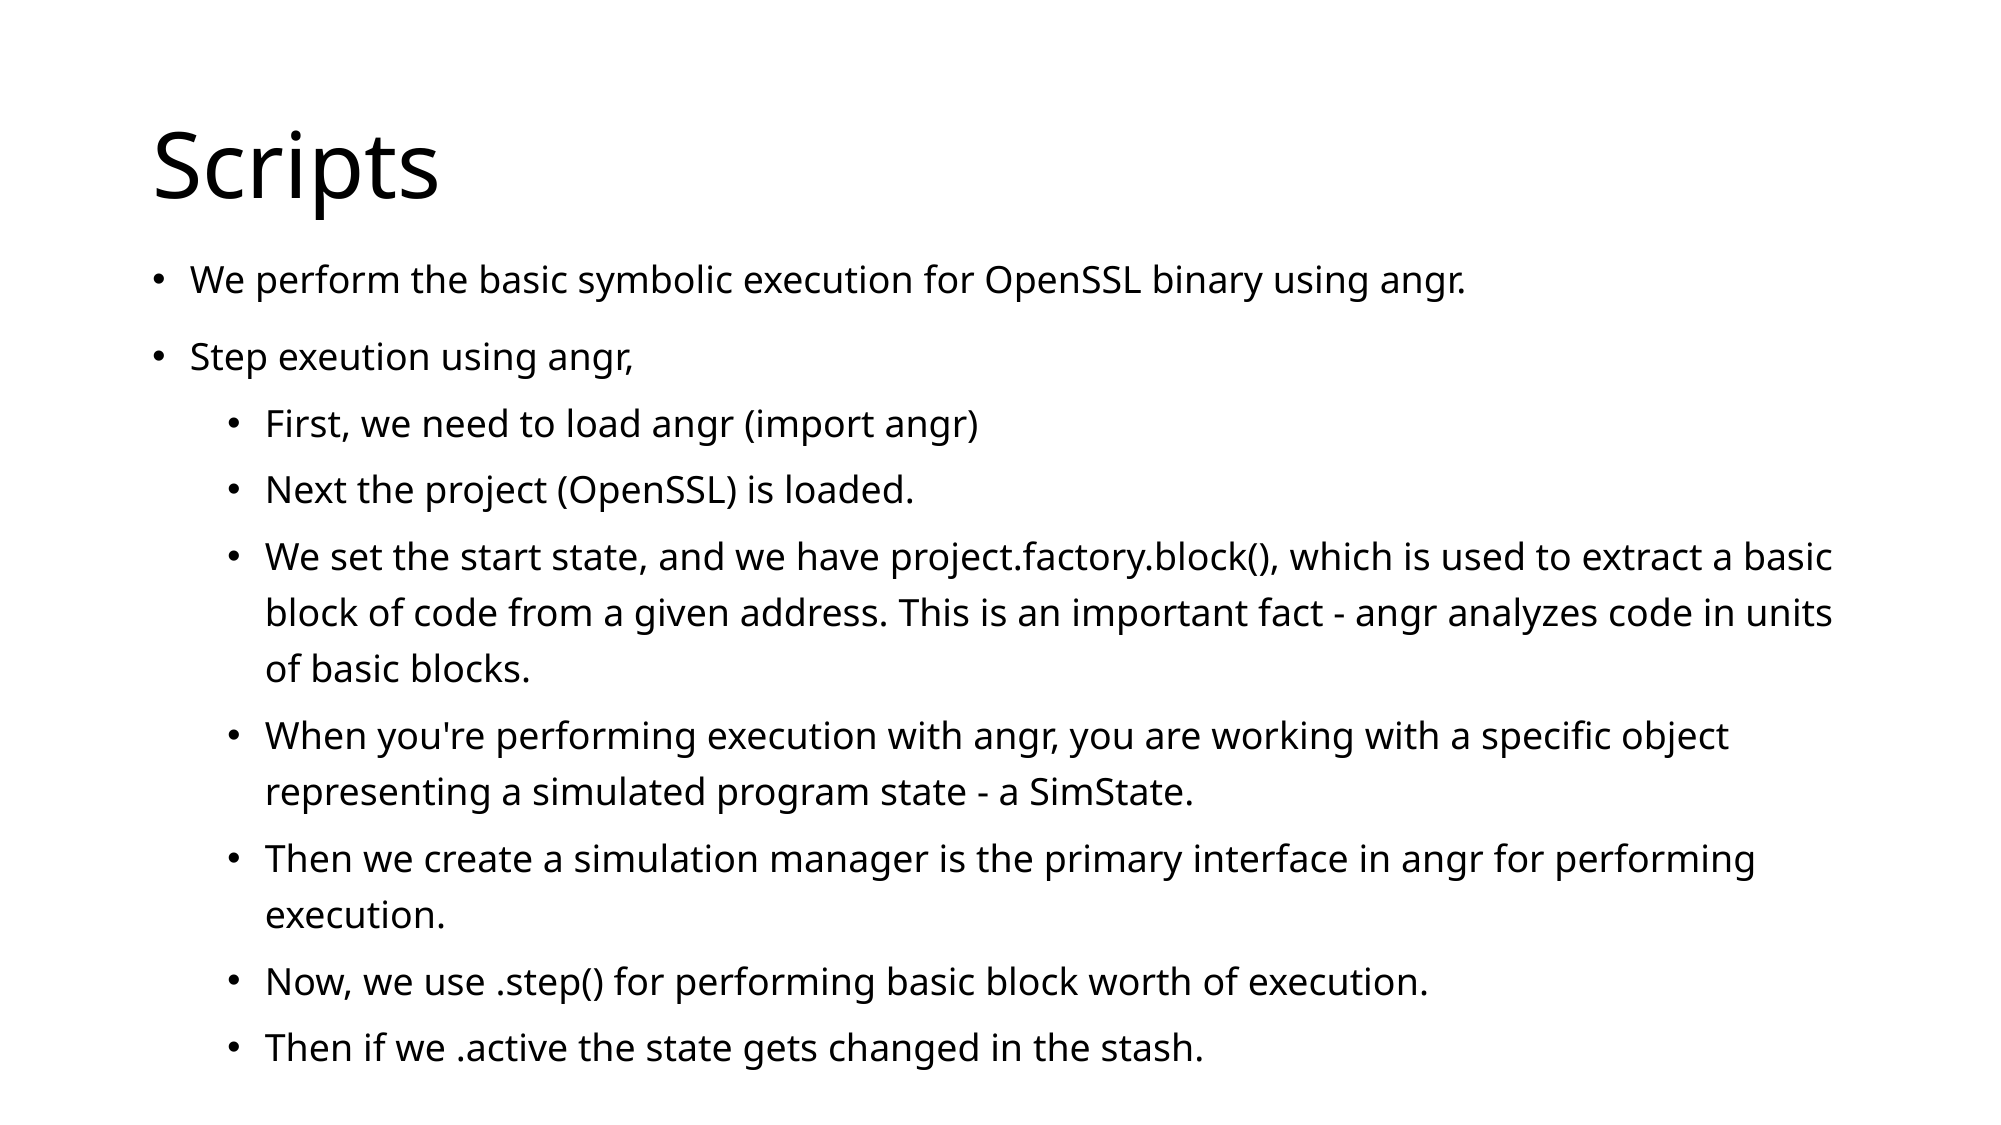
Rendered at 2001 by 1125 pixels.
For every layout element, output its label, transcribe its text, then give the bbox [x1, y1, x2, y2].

title Scripts [137, 59, 1863, 237]
list We perform the basic symbolic execution for OpenSSL binary using angr. Step exeution using angr, First, we need to load angr (import angr) Next the project (OpenSSL) is loaded. We set the start state, and we have project.factory.block(), which is used to extract a basic block of code from a given address. This is an important fact - angr analyzes code in units of basic blocks. When you're performing execution with angr, you are working with a specific object representing a simulated program state - a SimState. Then we create a simulation manager is the primary interface in angr for performing execution. Now, we use .step() for performing basic block worth of execution. Then if we .active the state gets changed in the stash. [137, 237, 1863, 951]
